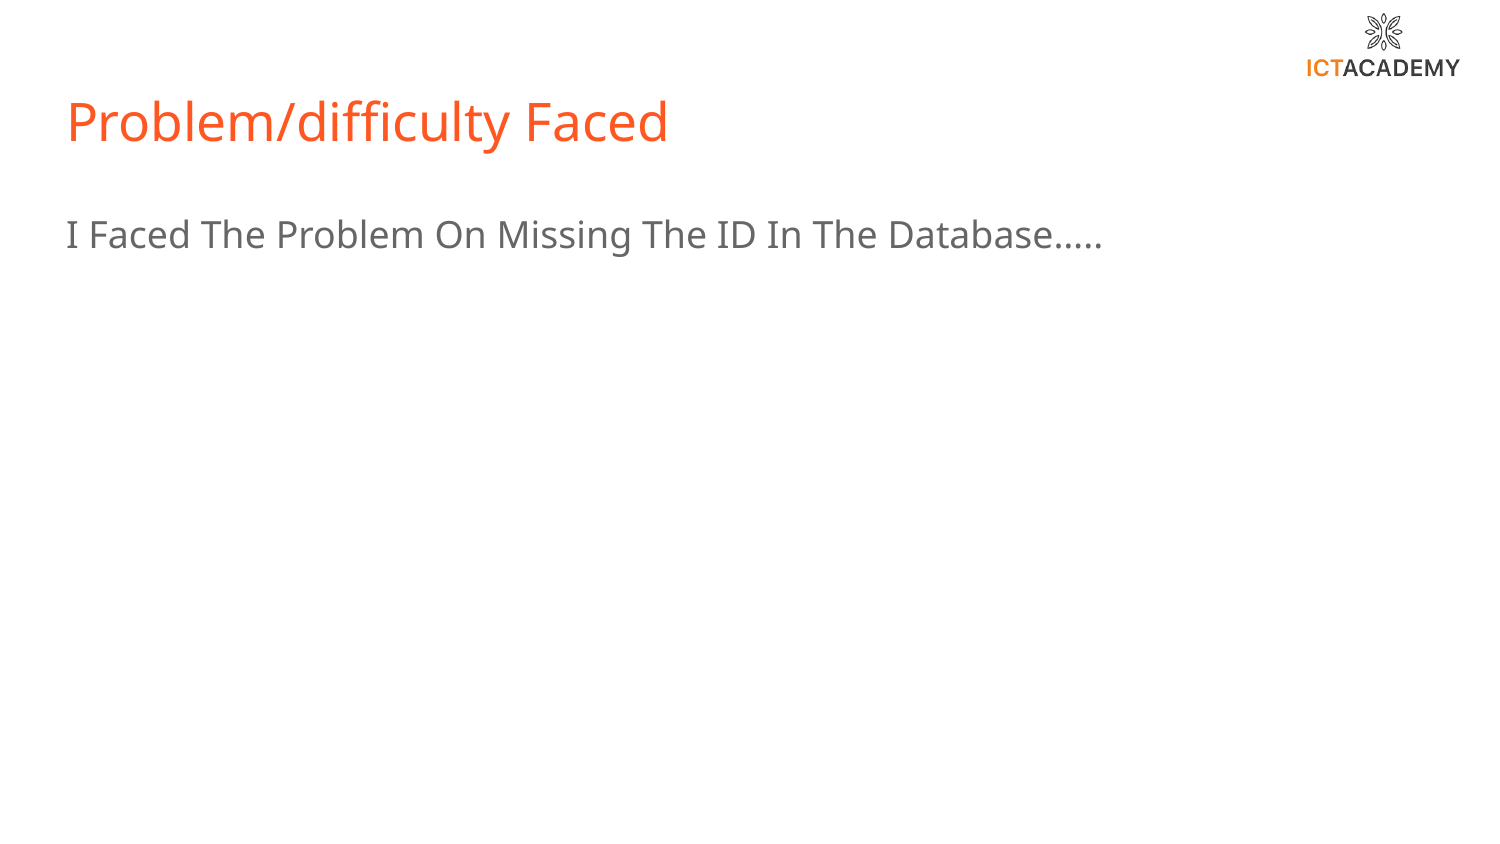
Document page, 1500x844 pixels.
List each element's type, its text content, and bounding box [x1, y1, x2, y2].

picture [1273, 5, 1494, 84]
list I Faced The Problem On Missing The ID In The Database….. [51, 189, 1449, 750]
title Problem/difficulty Faced [51, 72, 1449, 167]
